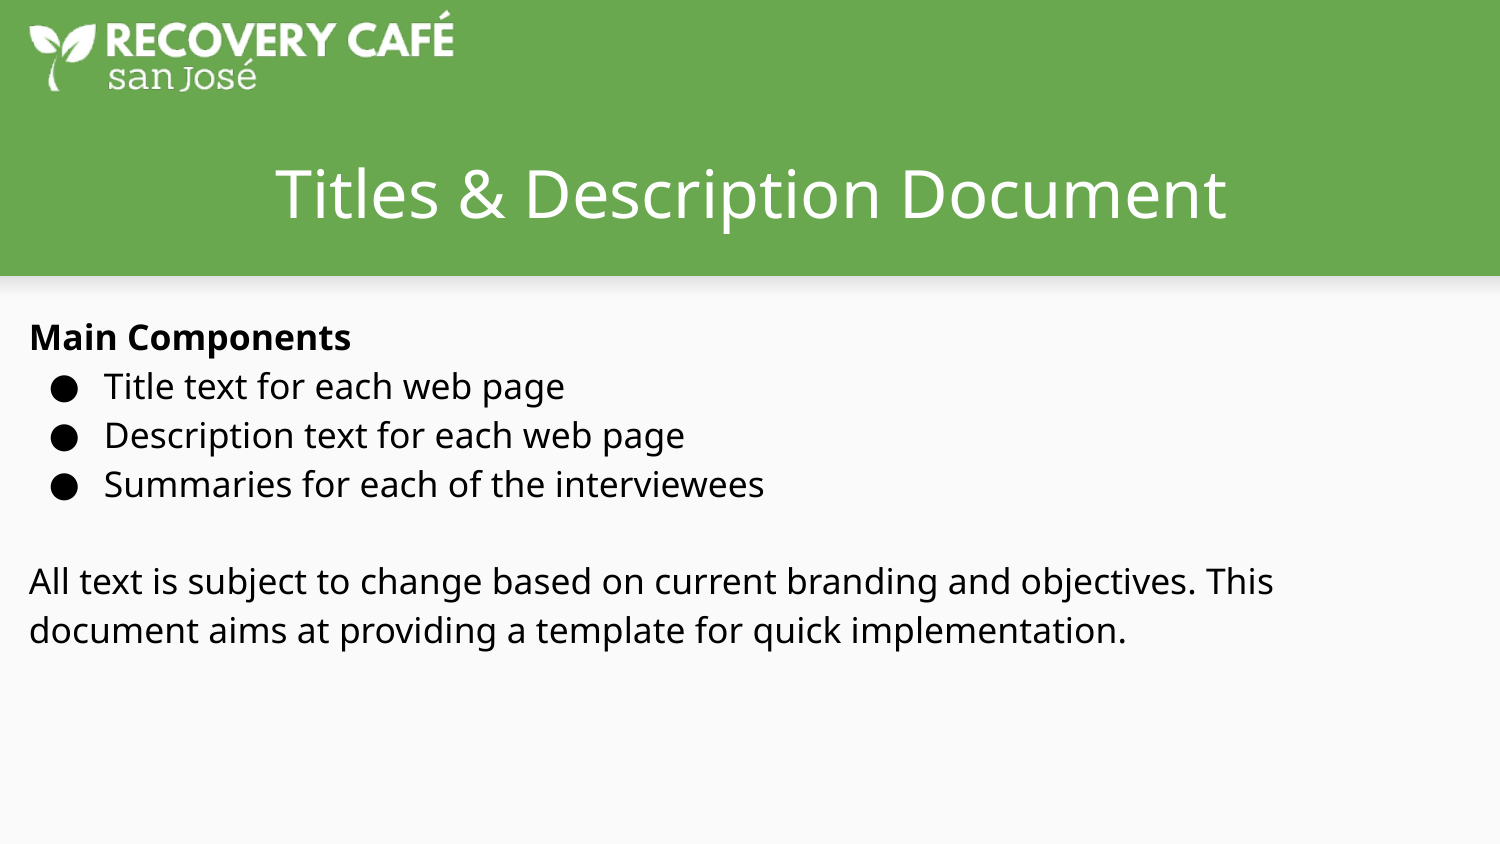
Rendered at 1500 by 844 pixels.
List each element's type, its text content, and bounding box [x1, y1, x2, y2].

text_box Main Components Title text for each web page Description text for each web page Summaries for each of the interviewees All text is subject to change based on current branding and objectives. This document aims at providing a template for quick implementation. [13, 293, 1462, 614]
picture [0, 0, 490, 112]
title Titles & Description Document [77, 121, 1427, 248]
